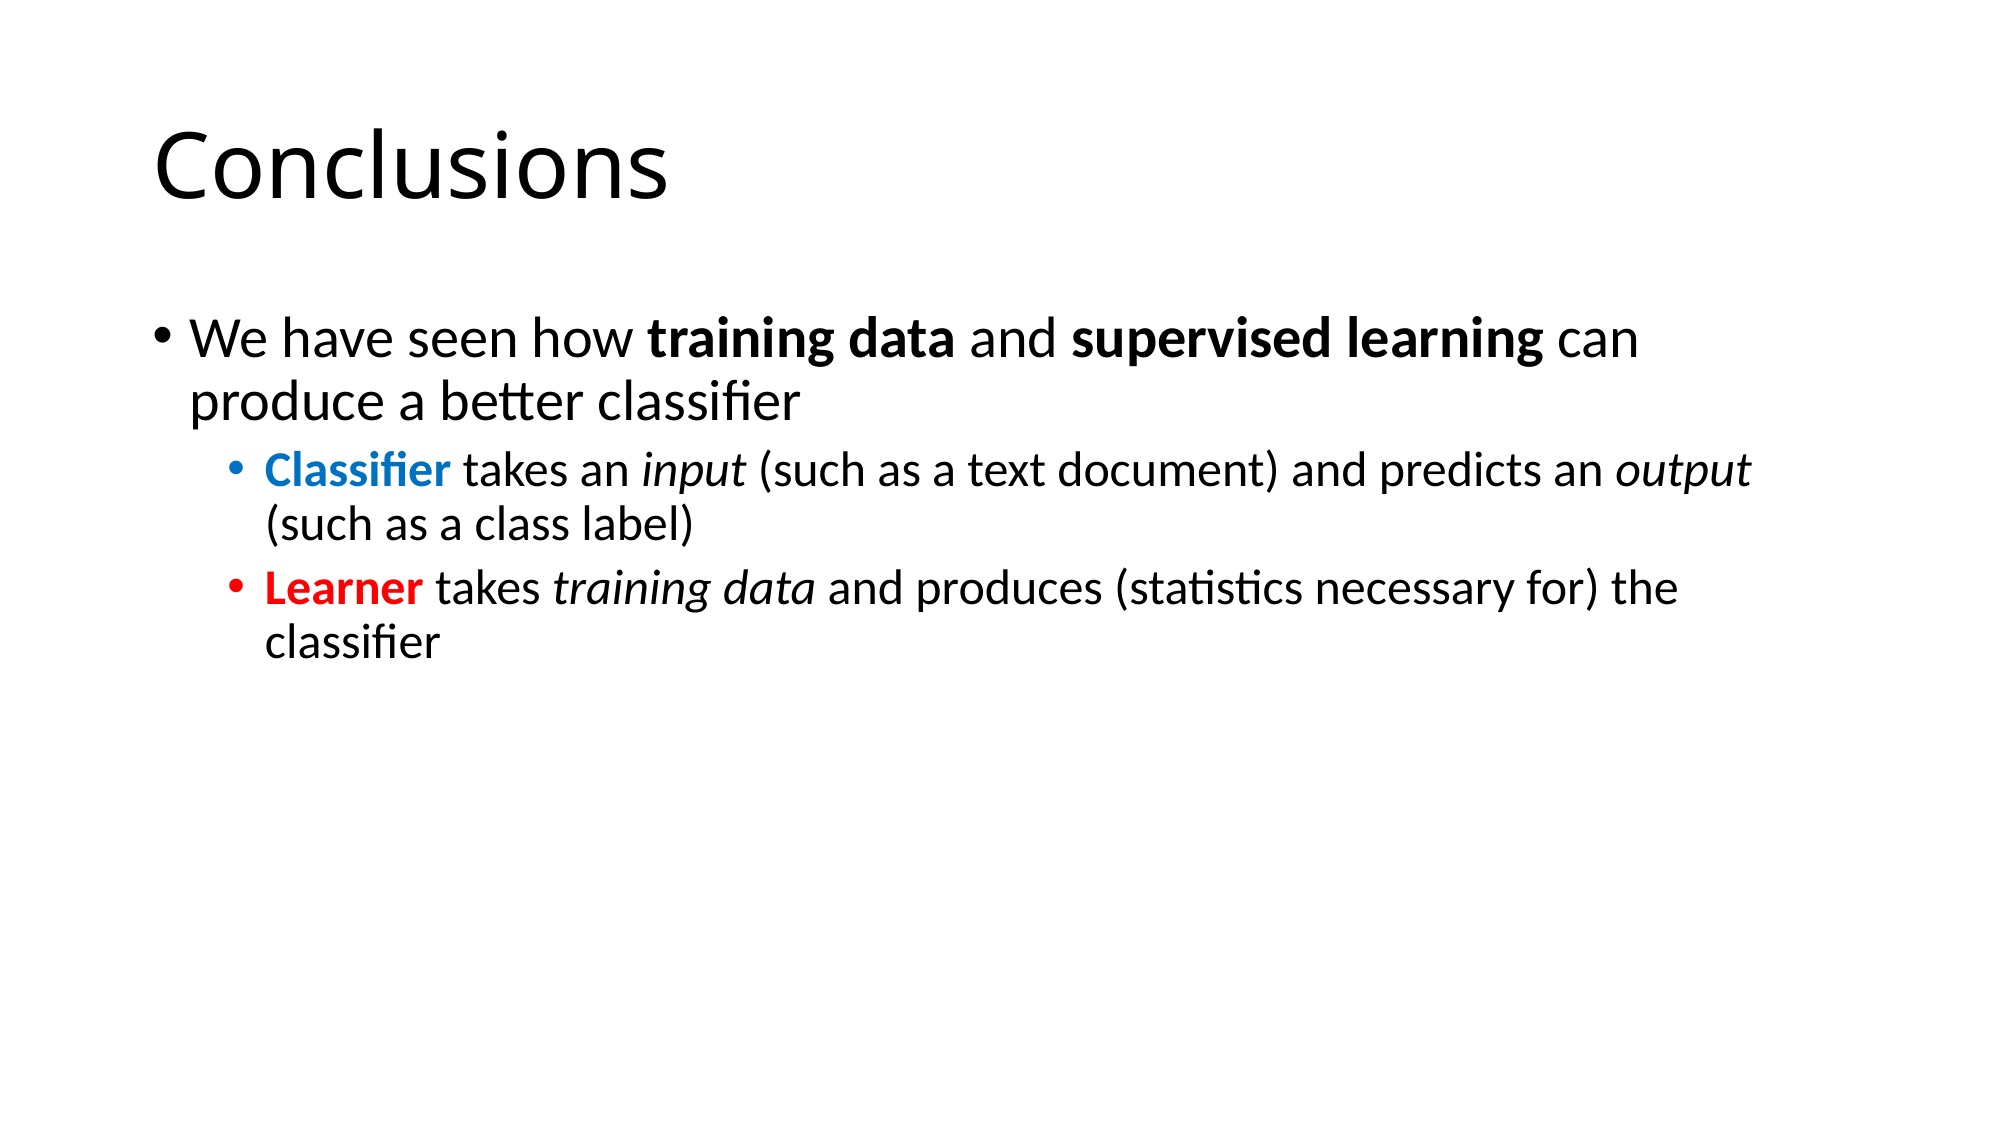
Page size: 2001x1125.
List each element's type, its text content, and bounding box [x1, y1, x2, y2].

list We have seen how training data and supervised learning can produce a better classifier Classifier takes an input (such as a text document) and predicts an output (such as a class label) Learner takes training data and produces (statistics necessary for) the classifier [137, 299, 1863, 1014]
title Conclusions [137, 59, 1863, 278]
